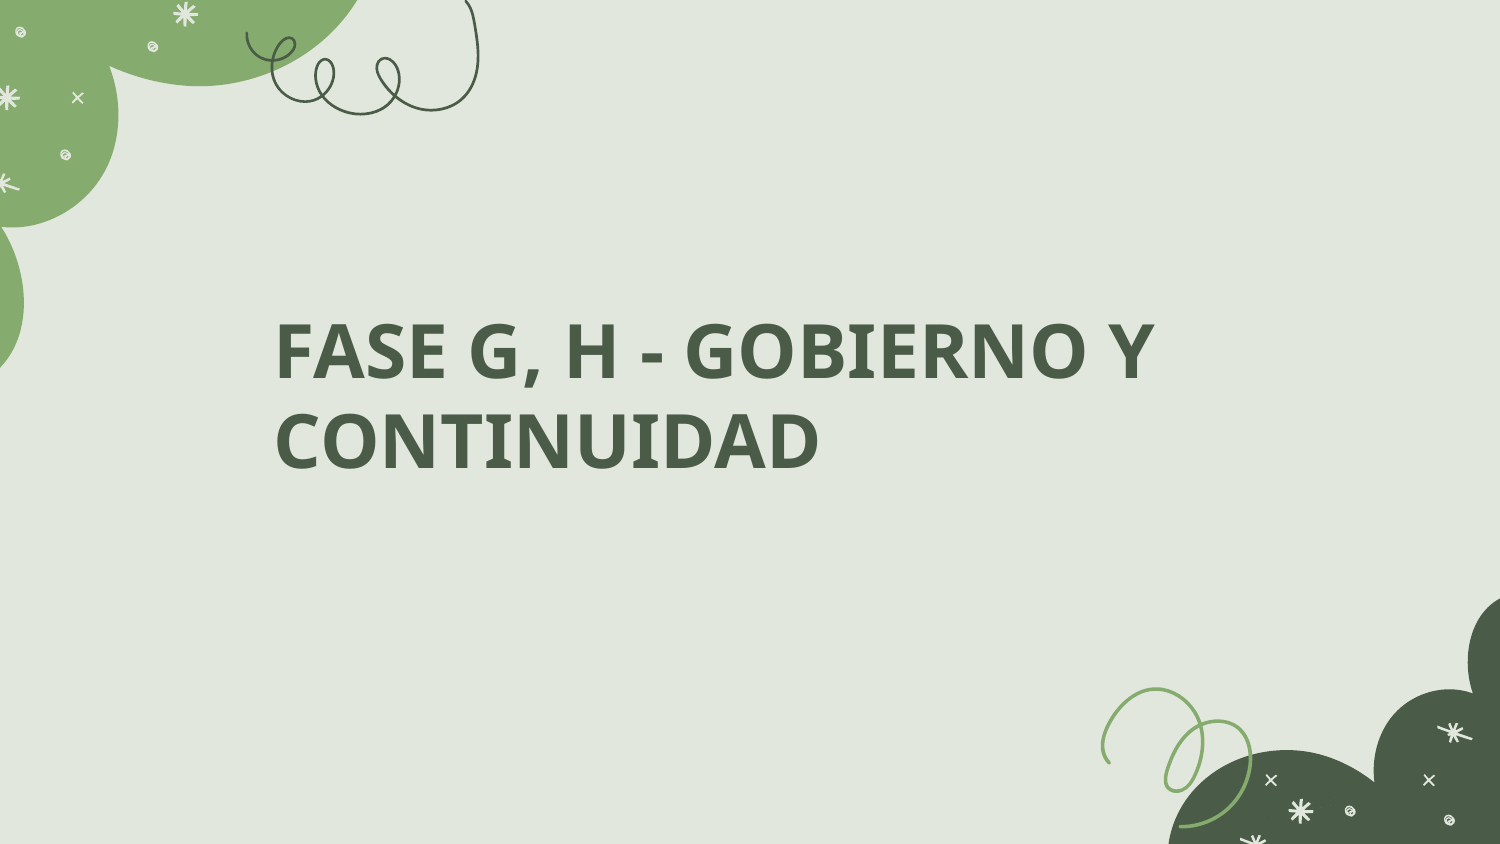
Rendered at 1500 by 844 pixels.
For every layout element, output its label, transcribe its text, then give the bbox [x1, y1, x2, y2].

title FASE G, H - GOBIERNO Y CONTINUIDAD [259, 298, 1241, 499]
text_box [245, 0, 480, 116]
